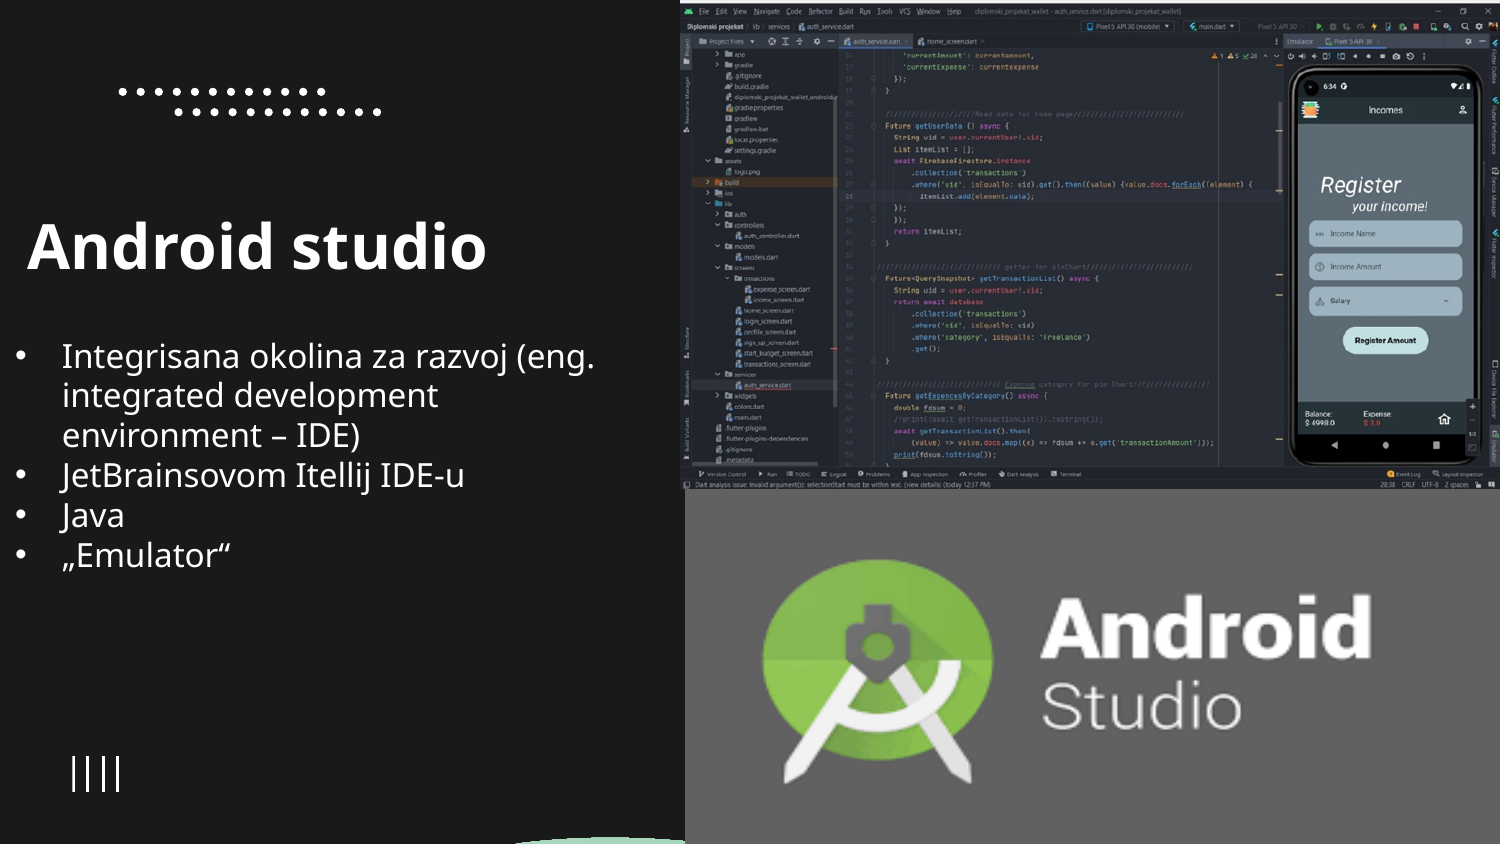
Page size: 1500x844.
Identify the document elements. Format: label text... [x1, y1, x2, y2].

subtitle Integrisana okolina za razvoj (eng. integrated development environment – IDE) JetBrainsovom Itellij IDE-u Java „Emulator“ [0, 319, 664, 659]
picture [680, 0, 1500, 844]
title Android studio [12, 192, 675, 297]
